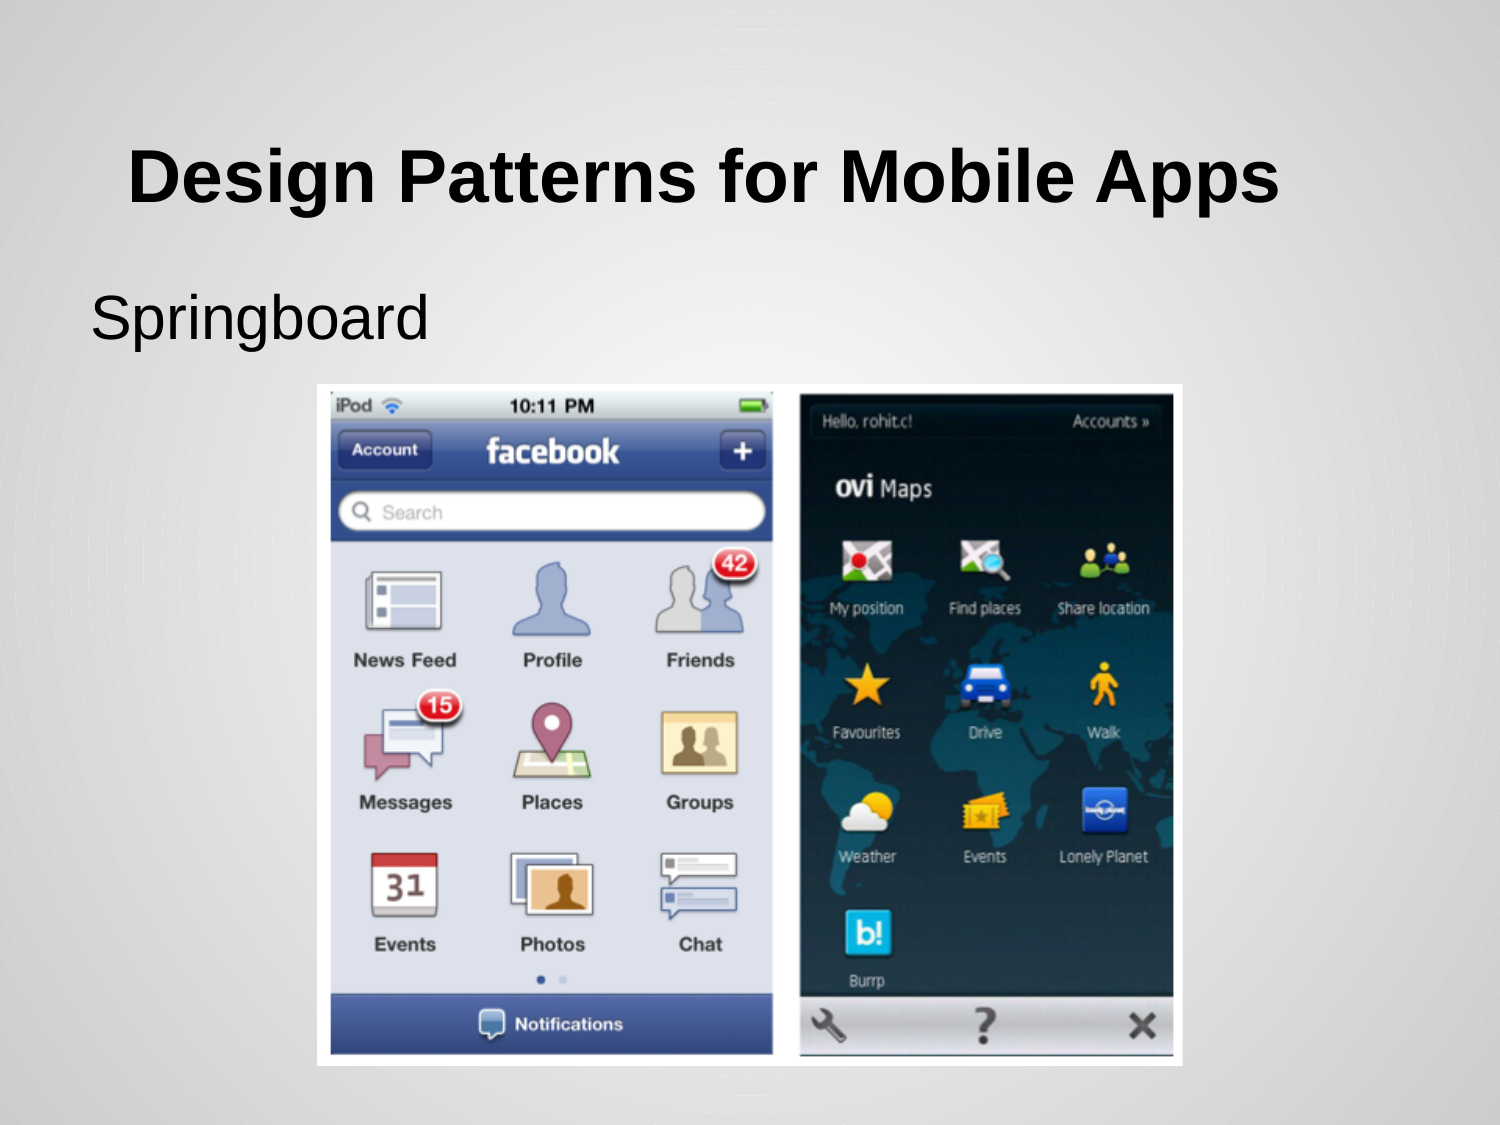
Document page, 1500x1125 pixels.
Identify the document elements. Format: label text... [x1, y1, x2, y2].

text_box [317, 384, 1183, 1066]
list Springboard [75, 262, 1425, 1078]
title Design Patterns for Mobile Apps [75, 45, 1425, 233]
